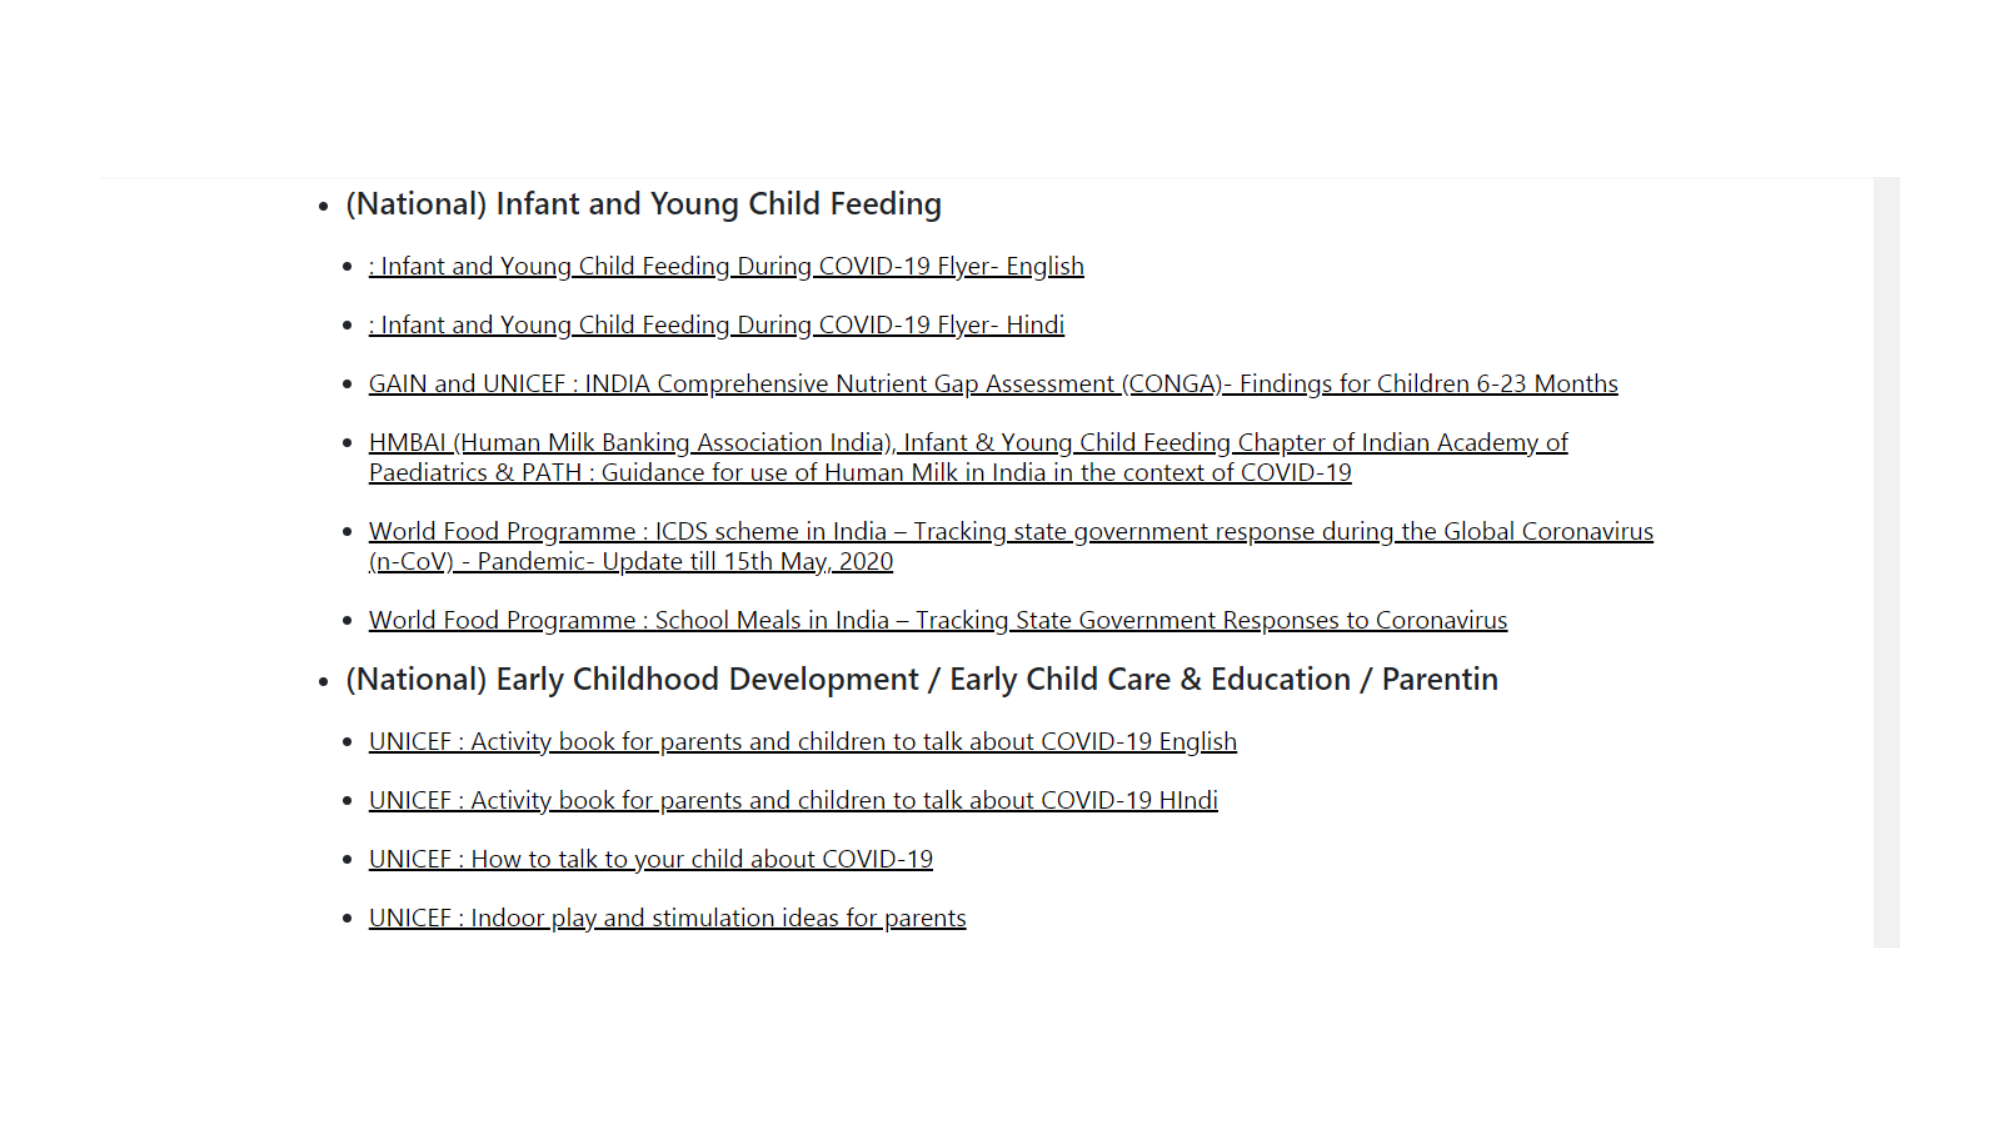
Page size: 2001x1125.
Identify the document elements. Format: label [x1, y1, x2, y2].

picture [99, 177, 1900, 948]
